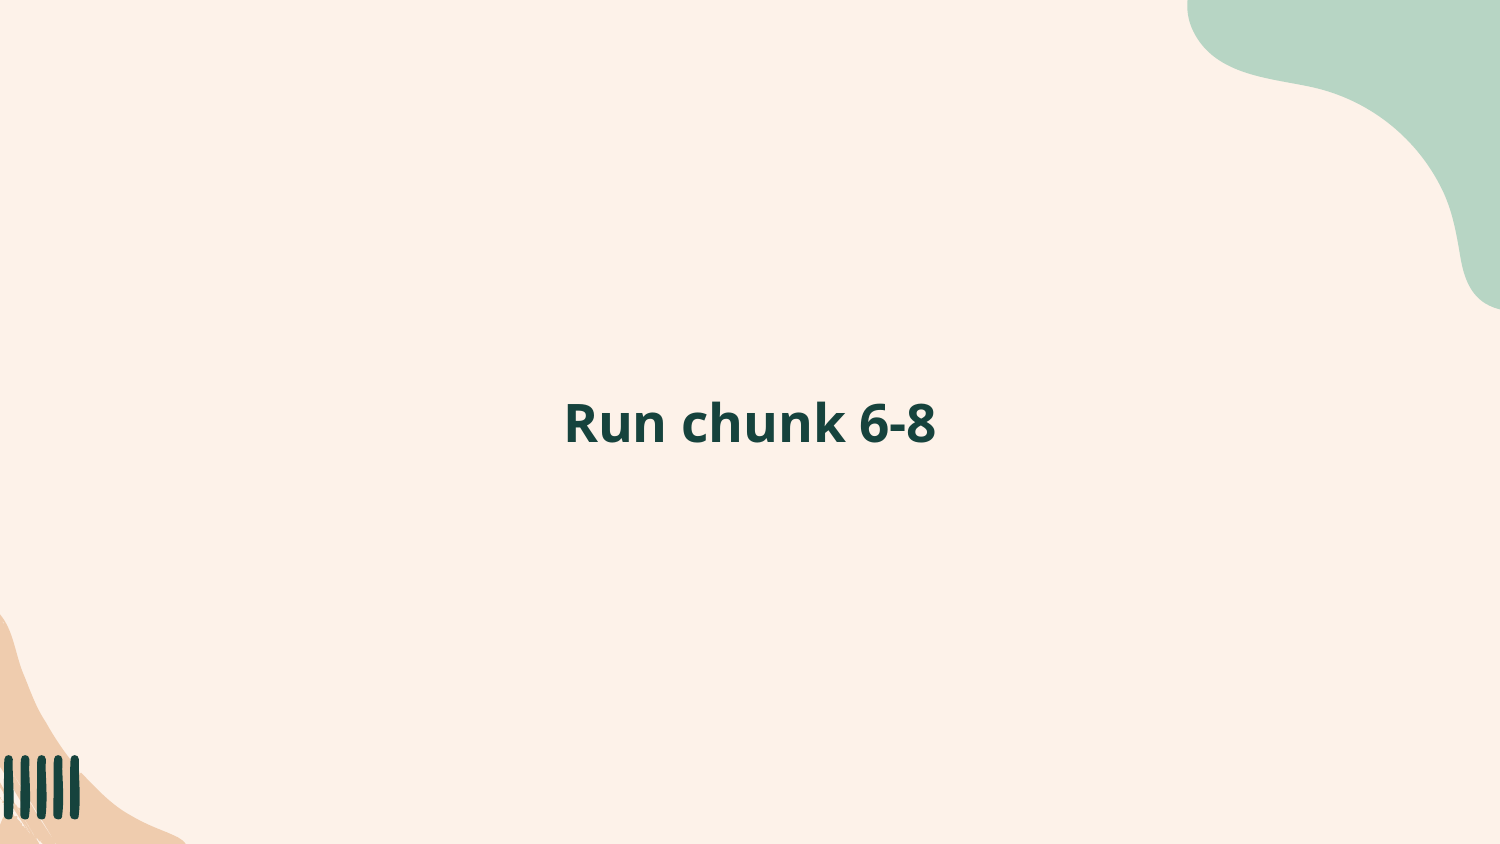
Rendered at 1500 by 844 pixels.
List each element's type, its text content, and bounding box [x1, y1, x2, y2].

title Run chunk 6-8 [499, 374, 1001, 469]
